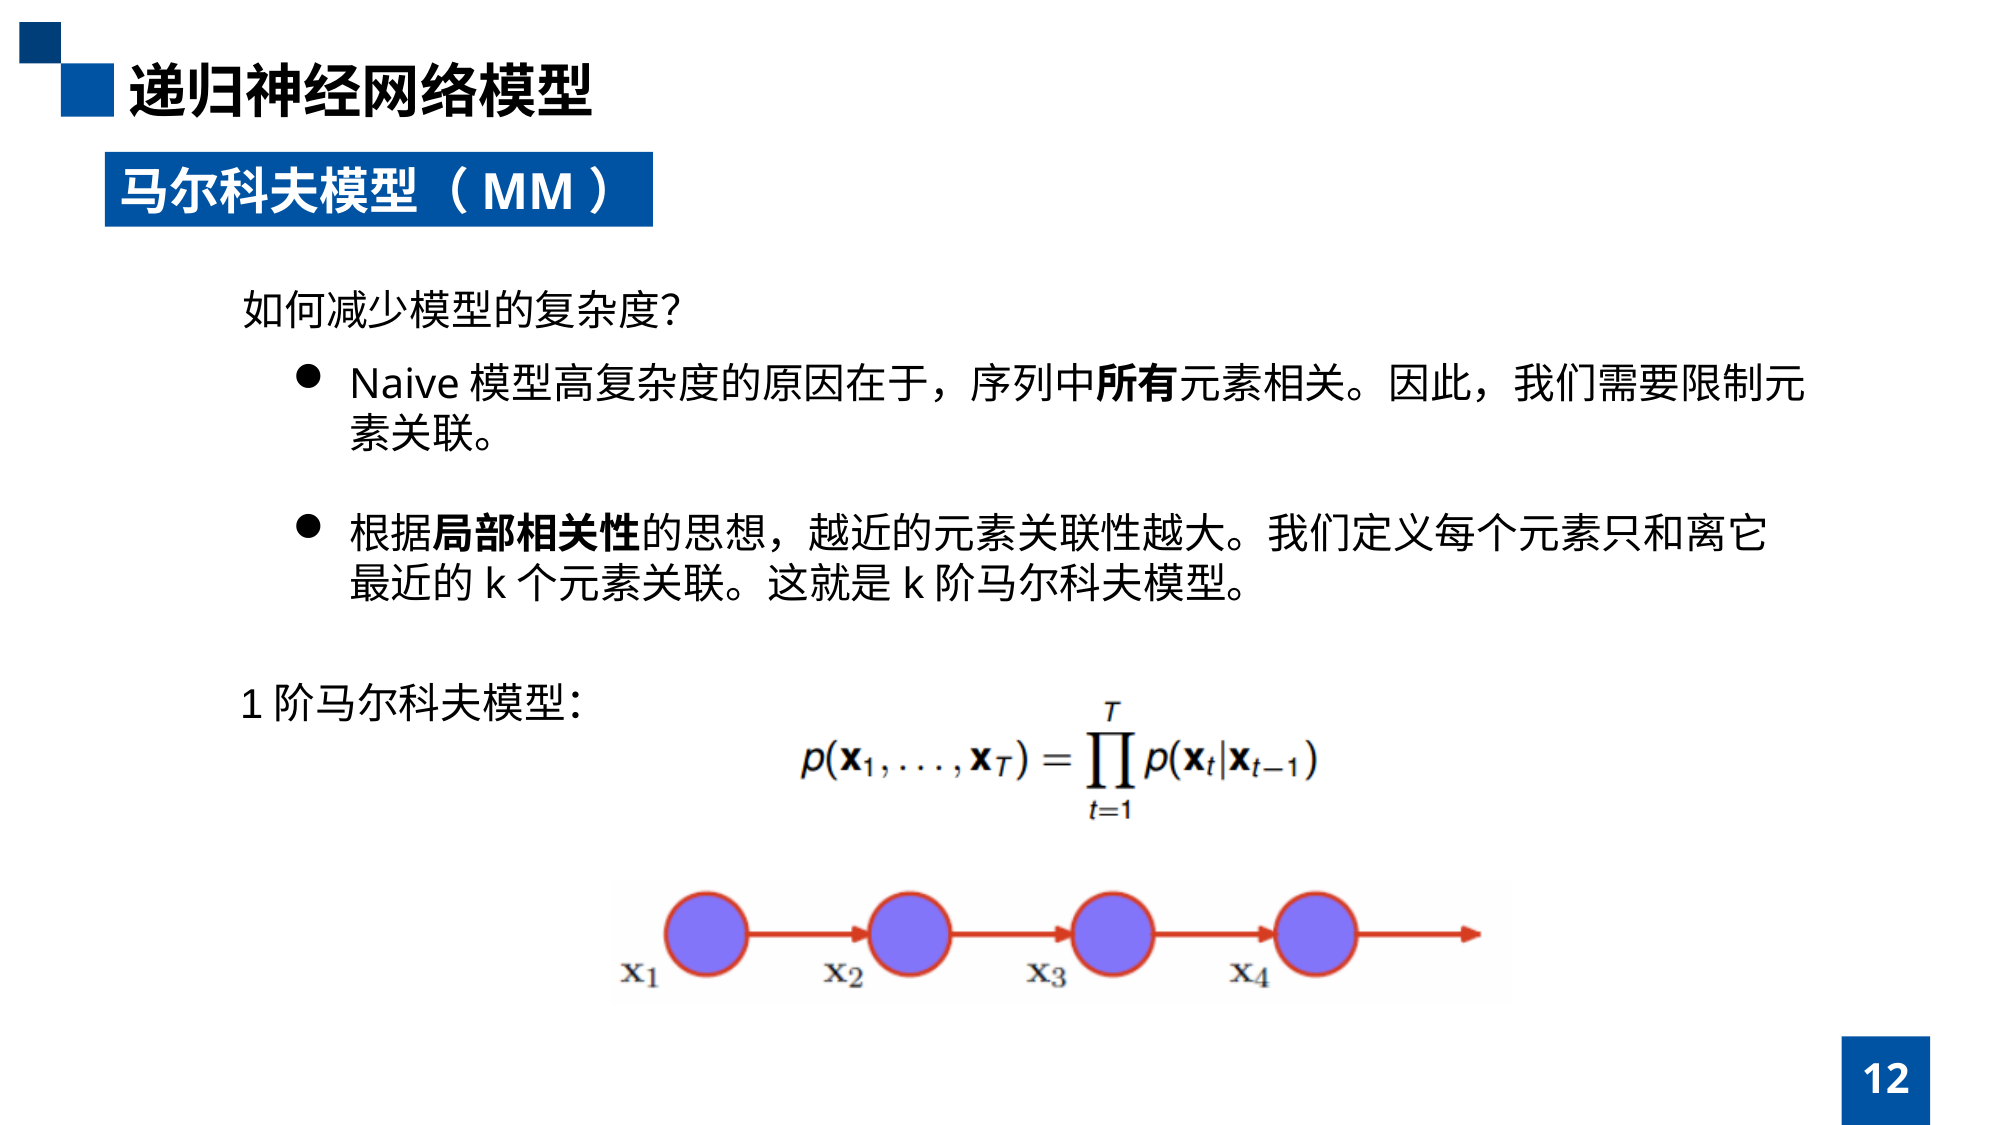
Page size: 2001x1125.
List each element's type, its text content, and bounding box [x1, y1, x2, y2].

text_box 递归神经网络模型 [113, 47, 1078, 132]
text_box 1阶马尔科夫模型： [225, 656, 623, 734]
text_box Naive模型高复杂度的原因在于，序列中所有元素相关。因此，我们需要限制元素关联。 根据局部相关性的思想，越近的元素关联性越大。我们定义每个元素只和离它最近的k个元素关联。这就是k阶马尔科夫模型。 [278, 349, 1822, 765]
text_box 如何减少模型的复杂度？ [228, 263, 1772, 342]
picture [578, 695, 1516, 1043]
slide_number 12 [1771, 1050, 2000, 1111]
text_box 马尔科夫模型（MM） [104, 151, 653, 227]
